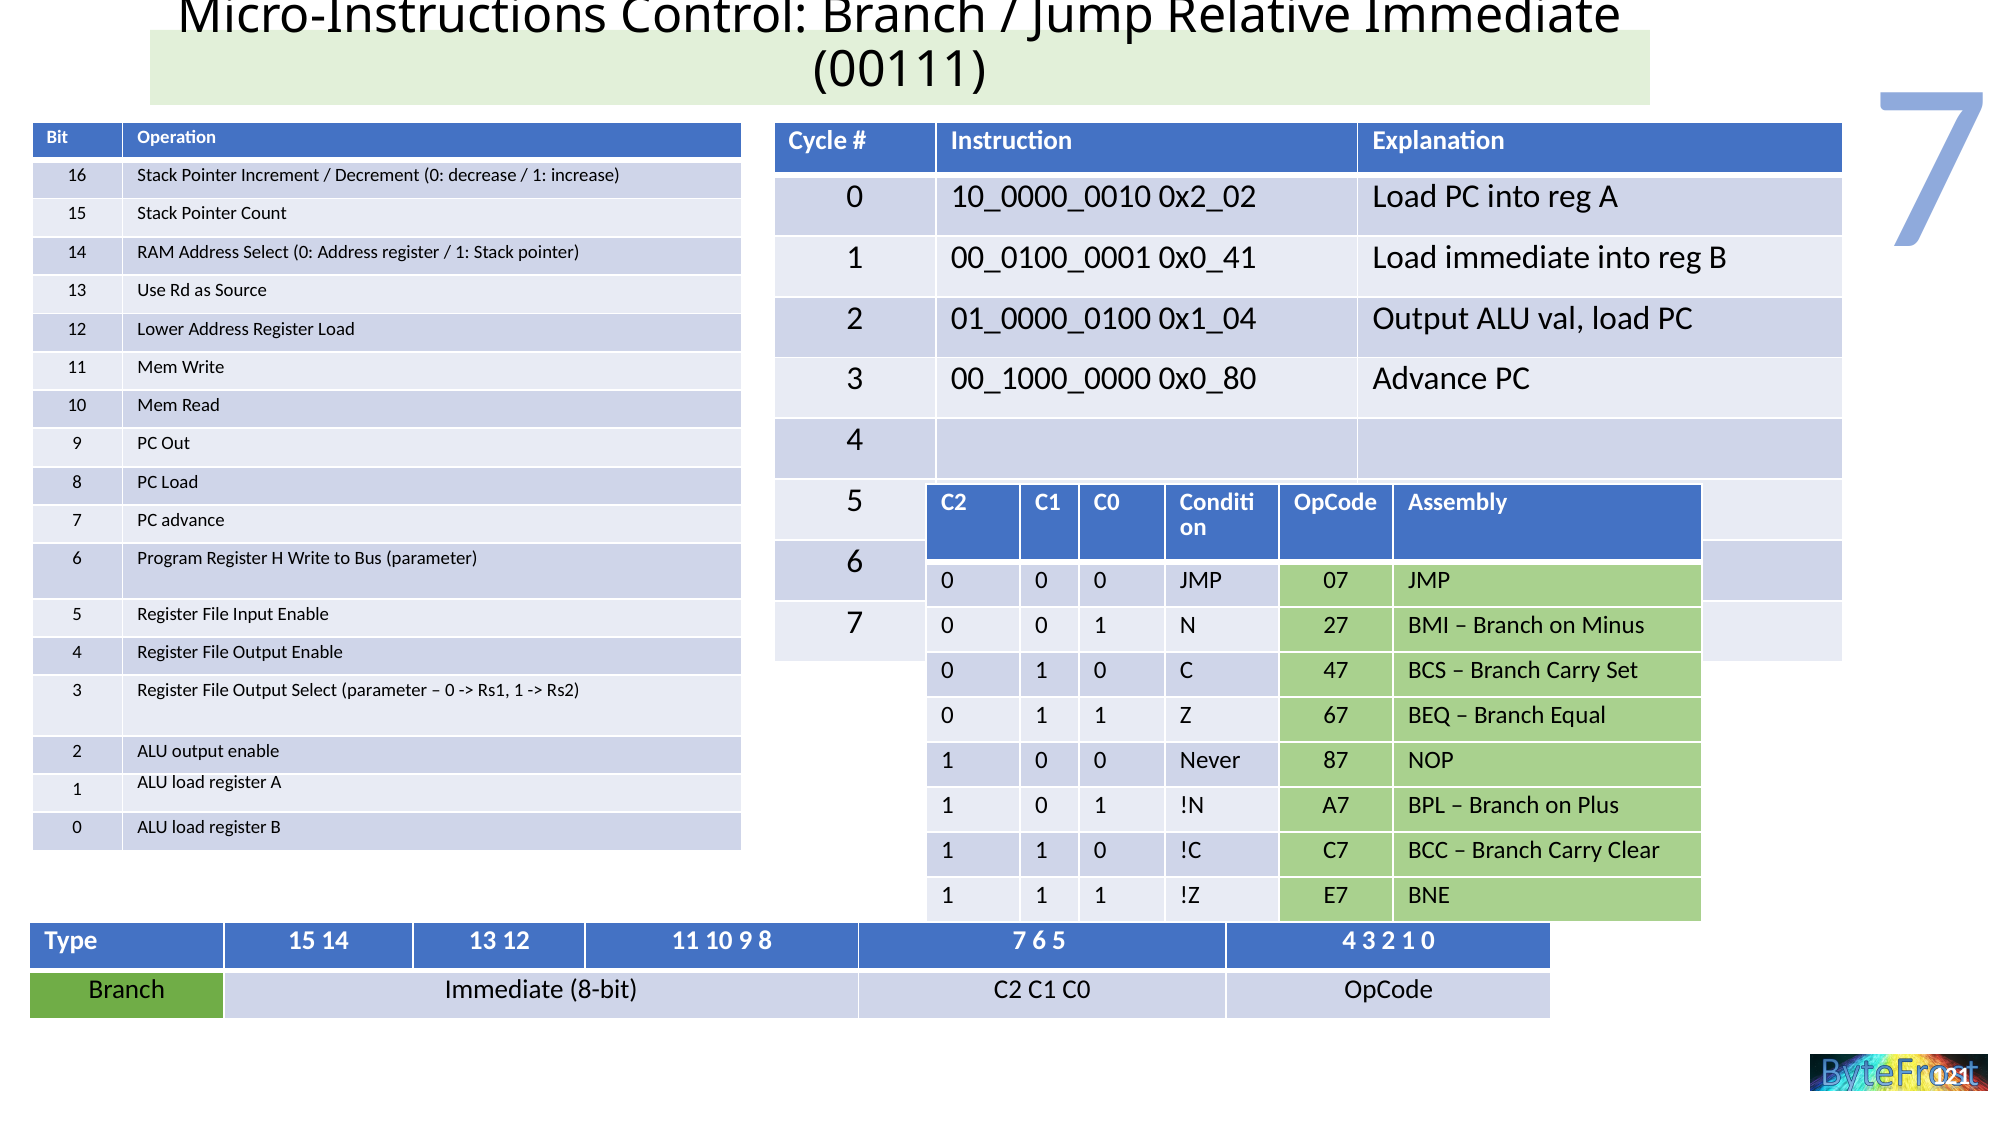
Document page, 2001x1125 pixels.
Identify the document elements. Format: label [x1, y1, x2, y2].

table_cell [927, 833, 1019, 876]
table_cell [123, 775, 741, 811]
table_header [1227, 923, 1550, 968]
table_cell [775, 298, 935, 357]
table_cell [1080, 698, 1164, 741]
table_cell [937, 298, 1357, 357]
table_header [1080, 485, 1164, 559]
table_cell [1166, 788, 1278, 831]
table_cell [1358, 358, 1842, 417]
table_cell [123, 199, 741, 236]
table_cell [33, 391, 122, 427]
table_cell [123, 163, 741, 198]
table_cell [1021, 698, 1078, 741]
table_cell [1358, 298, 1842, 357]
text_box [1535, 1044, 1986, 1105]
text_box [1855, 0, 2000, 303]
table_cell [1080, 743, 1164, 786]
table_cell [33, 506, 122, 542]
table_cell [1227, 973, 1550, 1018]
table_cell [33, 676, 122, 735]
table_cell [1021, 788, 1078, 831]
table_cell [33, 199, 122, 236]
table_cell [937, 419, 1357, 478]
table_cell [123, 429, 741, 466]
table_cell [1280, 788, 1392, 831]
table_header [1021, 485, 1078, 559]
table_header [586, 923, 858, 968]
table_cell [1280, 878, 1392, 921]
table_cell [1166, 698, 1278, 741]
table_cell [123, 638, 741, 674]
table_cell [1166, 653, 1278, 696]
table_cell [33, 600, 122, 636]
table_cell [859, 973, 1225, 1018]
table_cell [1394, 743, 1701, 786]
table_cell [927, 653, 1019, 696]
table_cell [33, 468, 122, 504]
table_cell [1021, 878, 1078, 921]
table_header [33, 123, 122, 157]
table_cell [1080, 565, 1164, 606]
table_cell [1166, 833, 1278, 876]
table_cell [775, 480, 935, 539]
table_cell [123, 600, 741, 636]
table_cell [33, 314, 122, 351]
table_cell [927, 698, 1019, 741]
table_cell [1021, 833, 1078, 876]
table_header [225, 923, 412, 968]
table_cell [33, 813, 122, 850]
table_header [30, 923, 223, 968]
table_cell [1394, 608, 1701, 651]
table_cell [1394, 653, 1701, 696]
table_cell [1080, 833, 1164, 876]
table_cell [1280, 743, 1392, 786]
table_cell [775, 602, 925, 661]
table_cell [1358, 480, 1842, 539]
table_cell [123, 737, 741, 773]
table_cell [33, 353, 122, 389]
table_cell [1021, 743, 1078, 786]
table_cell [775, 541, 925, 600]
table_cell [1021, 653, 1078, 696]
table_cell [1280, 565, 1392, 606]
table_cell [775, 419, 935, 478]
table_cell [1080, 653, 1164, 696]
table_header [1280, 485, 1392, 559]
table_cell [123, 506, 741, 542]
table_cell [1394, 698, 1701, 741]
table_header [1394, 485, 1701, 559]
table_cell [1358, 178, 1842, 235]
table_cell [123, 544, 741, 598]
table_cell [123, 676, 741, 735]
table_cell [1080, 608, 1164, 651]
table_cell [927, 878, 1019, 921]
table_cell [1021, 565, 1078, 606]
table_cell [1703, 541, 1842, 600]
table_header [775, 123, 935, 172]
table_cell [775, 237, 935, 296]
table_header [927, 485, 1019, 559]
table_cell [1280, 698, 1392, 741]
table_cell [33, 544, 122, 598]
table_cell [937, 178, 1357, 235]
table_cell [1394, 565, 1701, 606]
title [150, 29, 1650, 105]
table_header [1166, 485, 1278, 559]
table_cell [927, 608, 1019, 651]
table_cell [1394, 788, 1701, 831]
table_cell [775, 358, 935, 417]
table_cell [123, 353, 741, 389]
table_cell [1280, 608, 1392, 651]
table_cell [1166, 878, 1278, 921]
table_cell [927, 788, 1019, 831]
table_cell [33, 638, 122, 674]
table_cell [33, 775, 122, 811]
table_cell [123, 276, 741, 313]
table_cell [775, 178, 935, 235]
table_cell [1021, 608, 1078, 651]
table_cell [1703, 602, 1842, 661]
table_cell [123, 314, 741, 351]
table_cell [1166, 608, 1278, 651]
table_cell [33, 737, 122, 773]
table_cell [1394, 878, 1701, 921]
table_cell [33, 276, 122, 313]
table_header [937, 123, 1357, 172]
table_cell [1358, 237, 1842, 296]
table_header [1358, 123, 1842, 172]
table_header [414, 923, 584, 968]
table_cell [123, 468, 741, 504]
table_cell [937, 237, 1357, 296]
picture [1810, 1054, 1988, 1091]
table_cell [33, 238, 122, 274]
table_cell [927, 565, 1019, 606]
table_cell [1358, 419, 1842, 478]
table_cell [33, 429, 122, 466]
table_cell [1166, 743, 1278, 786]
table_cell [123, 391, 741, 427]
table_cell [1280, 653, 1392, 696]
table_cell [1080, 878, 1164, 921]
table_header [123, 123, 741, 157]
table_cell [1080, 788, 1164, 831]
table_header [859, 923, 1225, 968]
table_cell [927, 743, 1019, 786]
table_cell [1166, 565, 1278, 606]
table_cell [937, 358, 1357, 417]
table_cell [123, 238, 741, 274]
table_cell [225, 973, 858, 1018]
table_cell [123, 813, 741, 850]
table_cell [30, 973, 223, 1018]
table_cell [33, 163, 122, 198]
table_cell [1280, 833, 1392, 876]
table_cell [1394, 833, 1701, 876]
